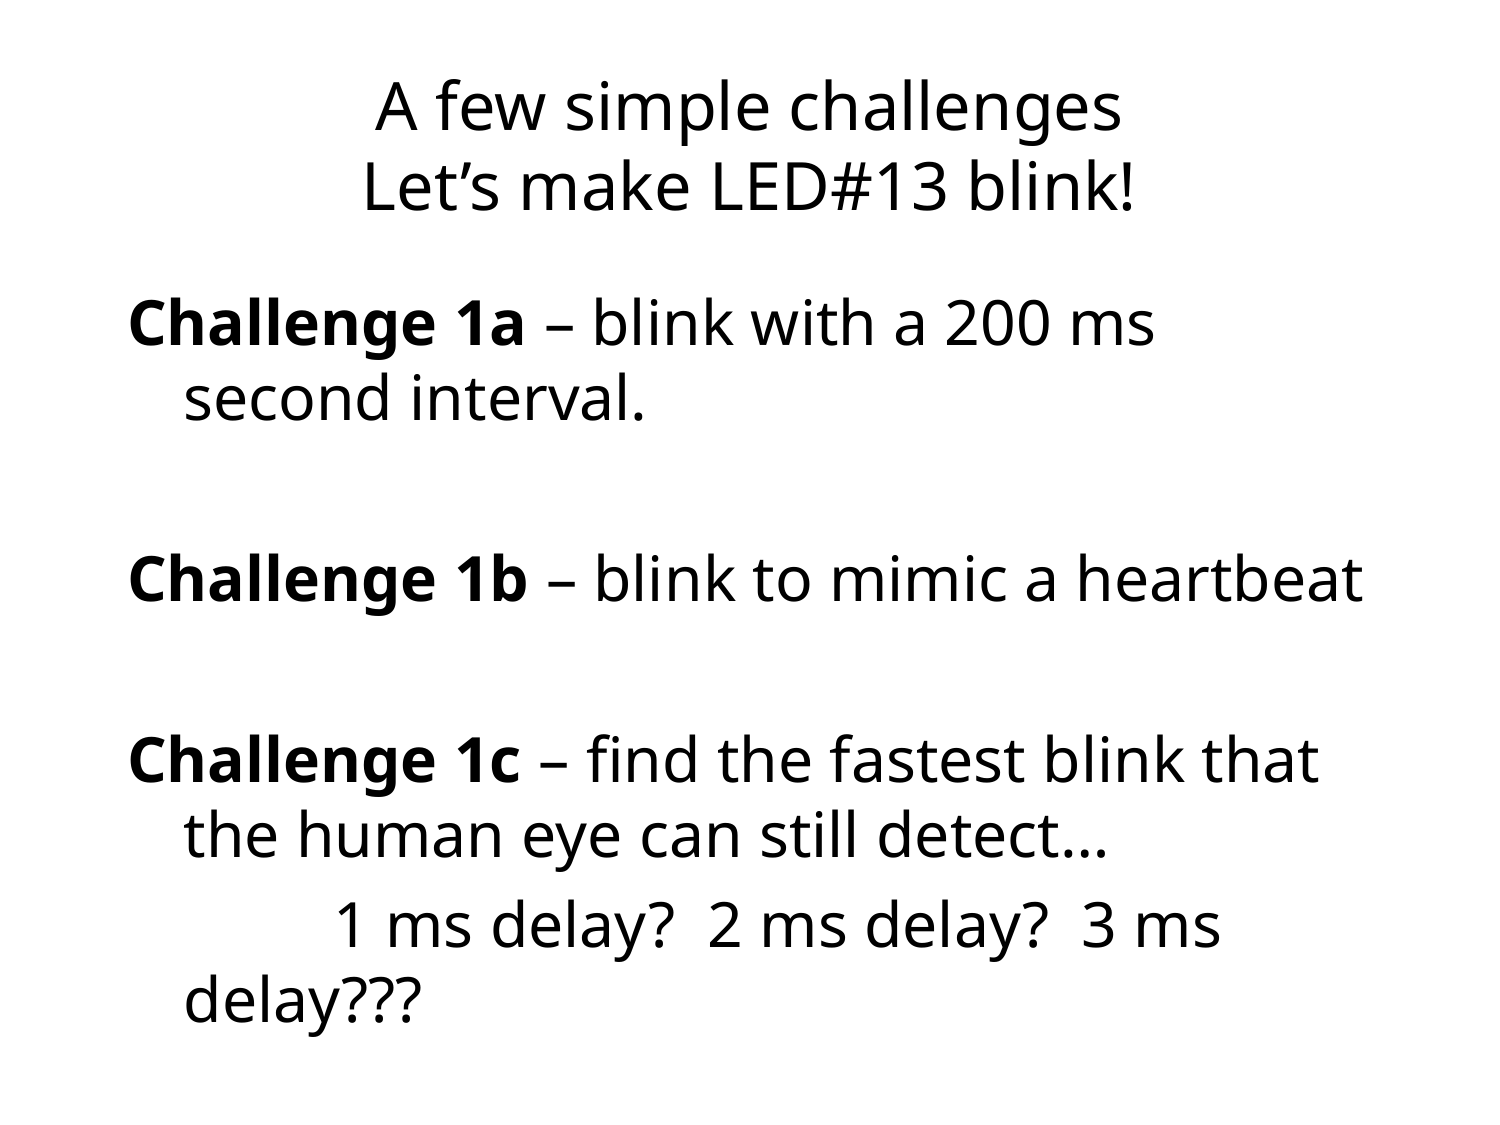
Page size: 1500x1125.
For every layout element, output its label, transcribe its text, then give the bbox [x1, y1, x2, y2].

title A few simple challenges Let’s make LED#13 blink! [112, 50, 1388, 238]
list Challenge 1a – blink with a 200 ms second interval. Challenge 1b – blink to mimic a heartbeat Challenge 1c – find the fastest blink that the human eye can still detect… 1 ms delay? 2 ms delay? 3 ms delay??? [112, 275, 1388, 1000]
